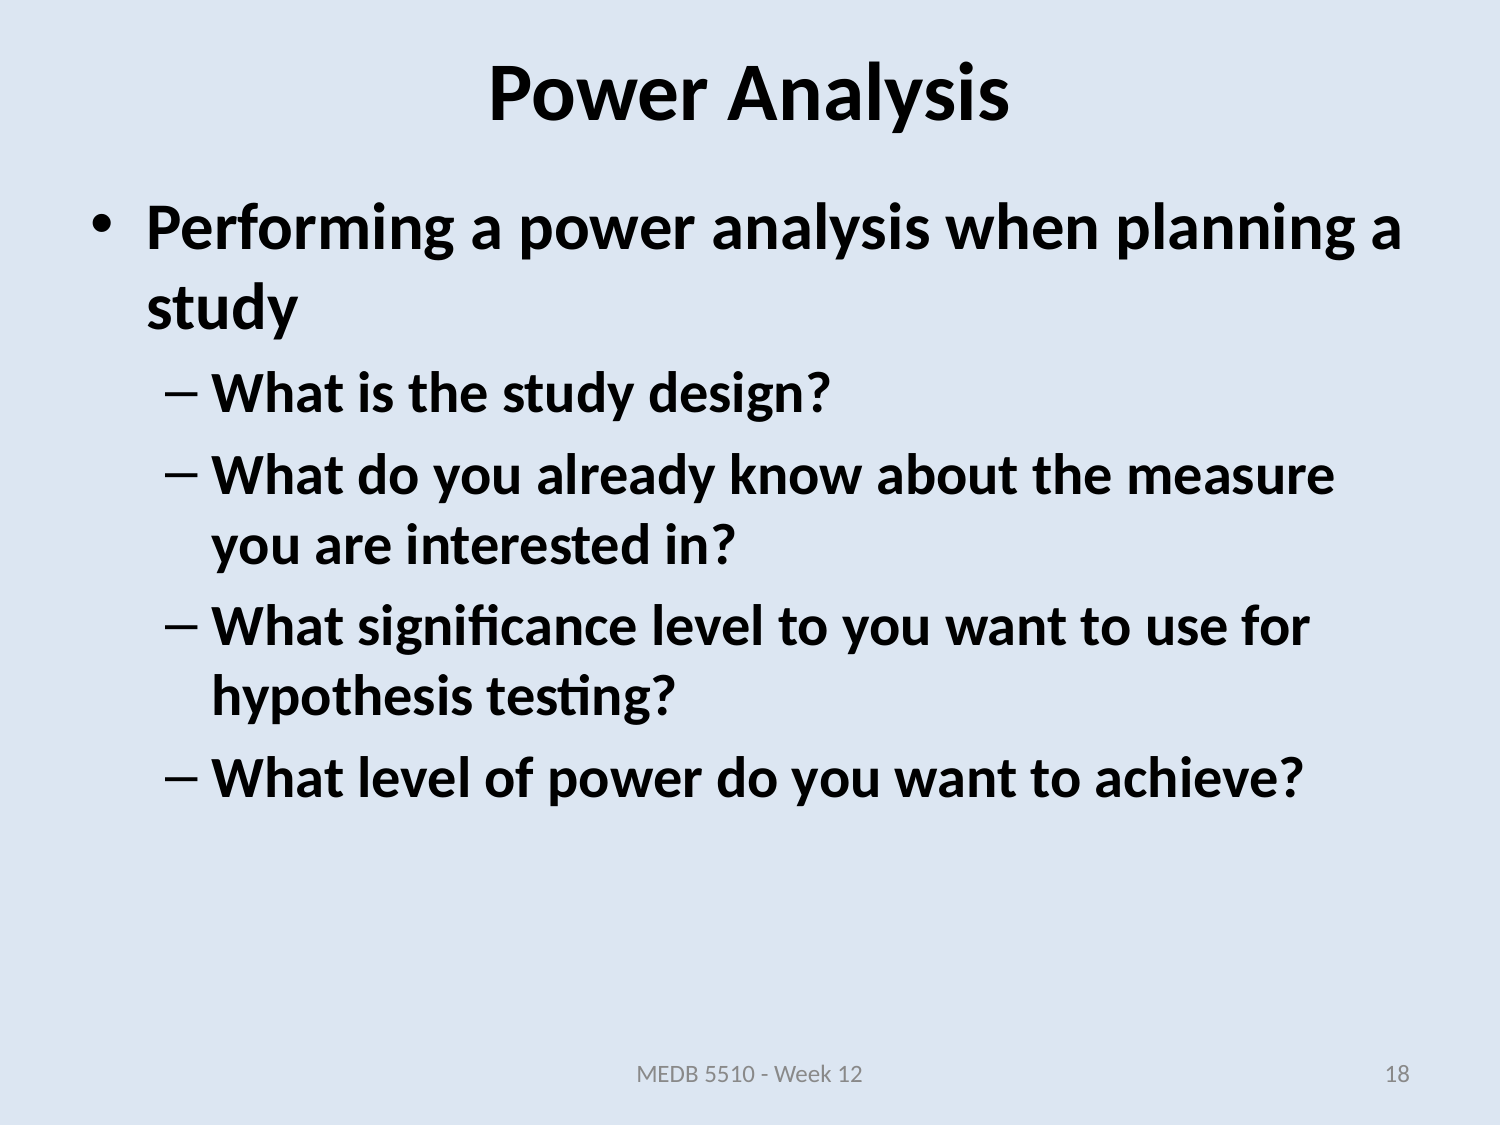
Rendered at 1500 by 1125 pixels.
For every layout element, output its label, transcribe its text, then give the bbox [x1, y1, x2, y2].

list Performing a power analysis when planning a study What is the study design? What do you already know about the measure you are interested in? What significance level to you want to use for hypothesis testing? What level of power do you want to achieve? [75, 174, 1425, 1038]
title Power Analysis [75, 0, 1425, 174]
slide_number 18 [1074, 1042, 1425, 1103]
footer MEDB 5510 - Week 12 [512, 1042, 988, 1103]
